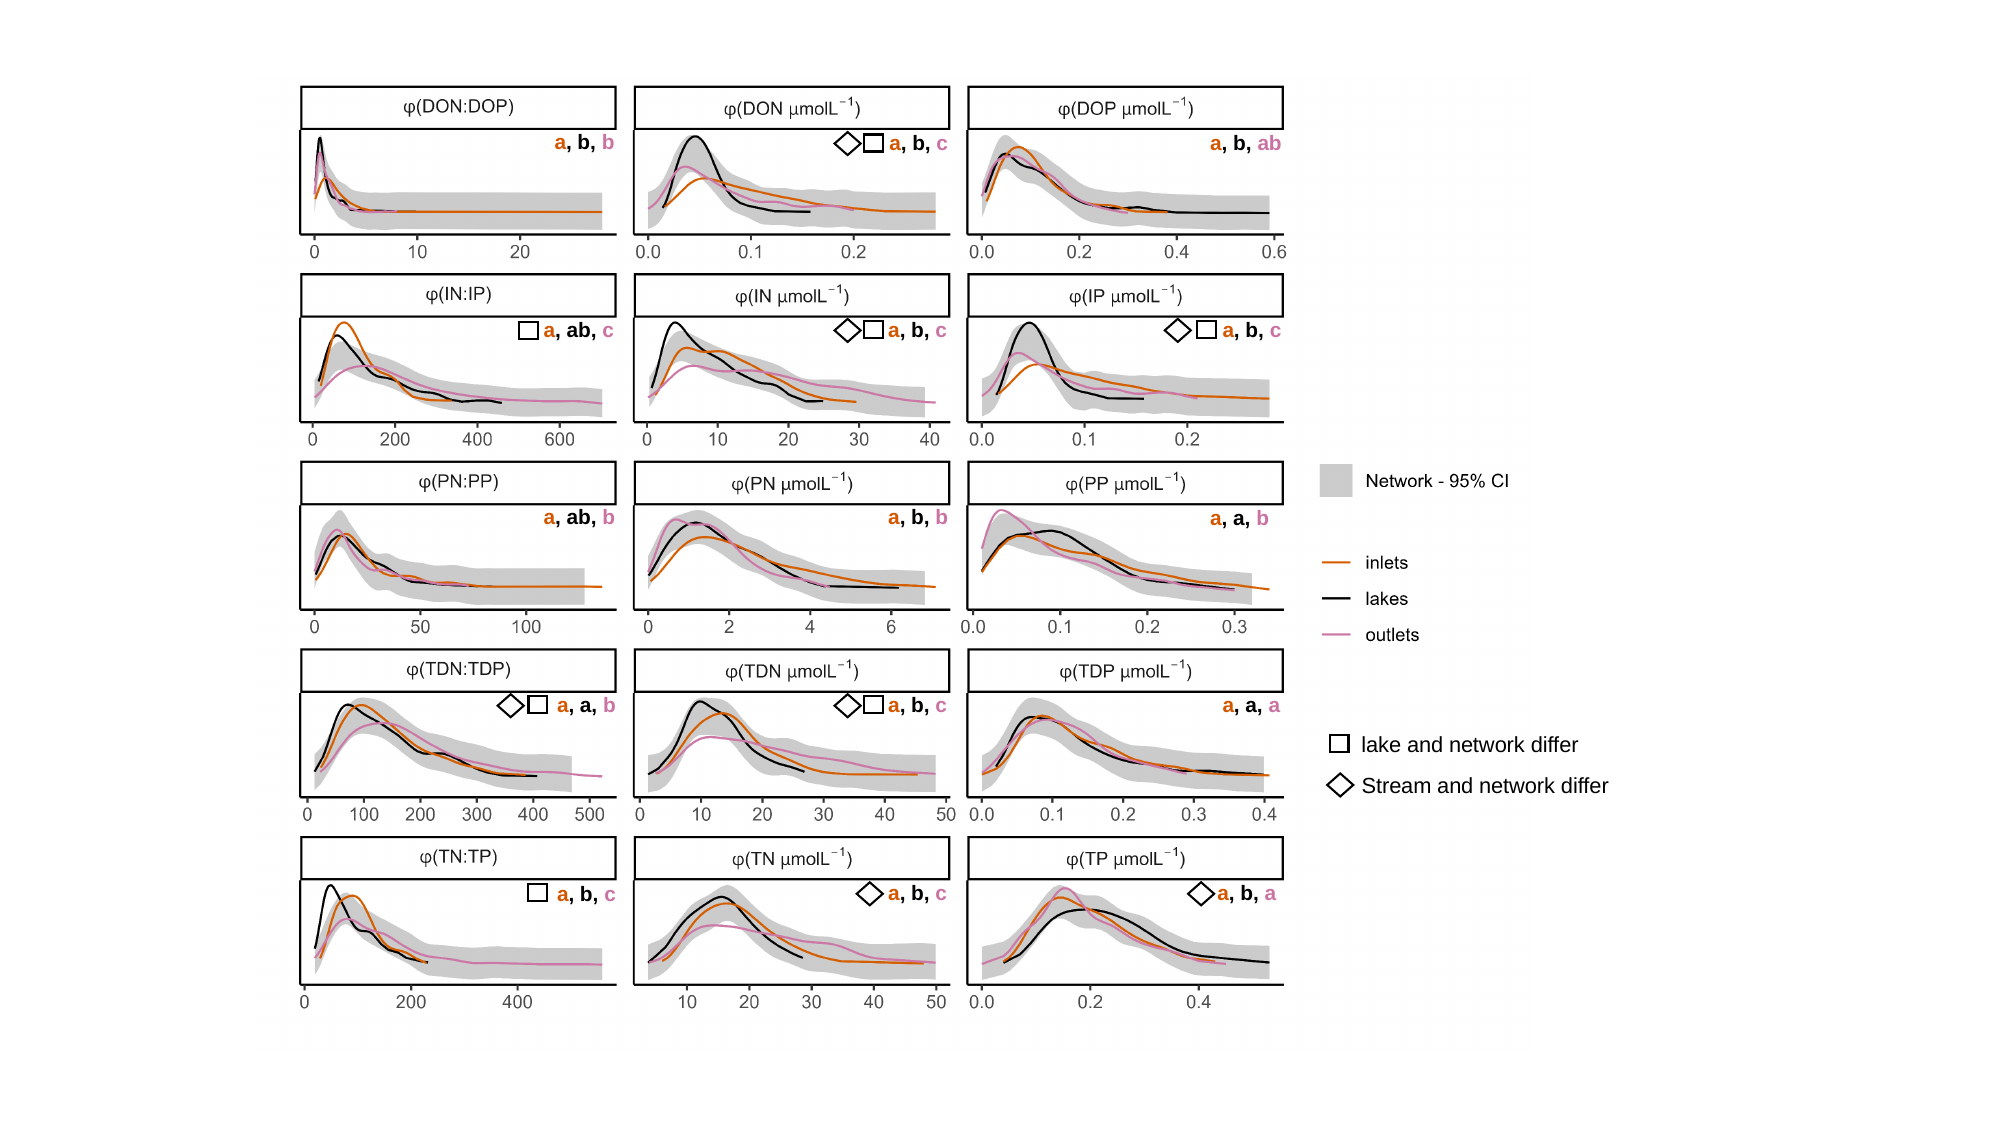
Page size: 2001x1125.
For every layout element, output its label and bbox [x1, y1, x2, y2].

text_box [256, 74, 1628, 1050]
